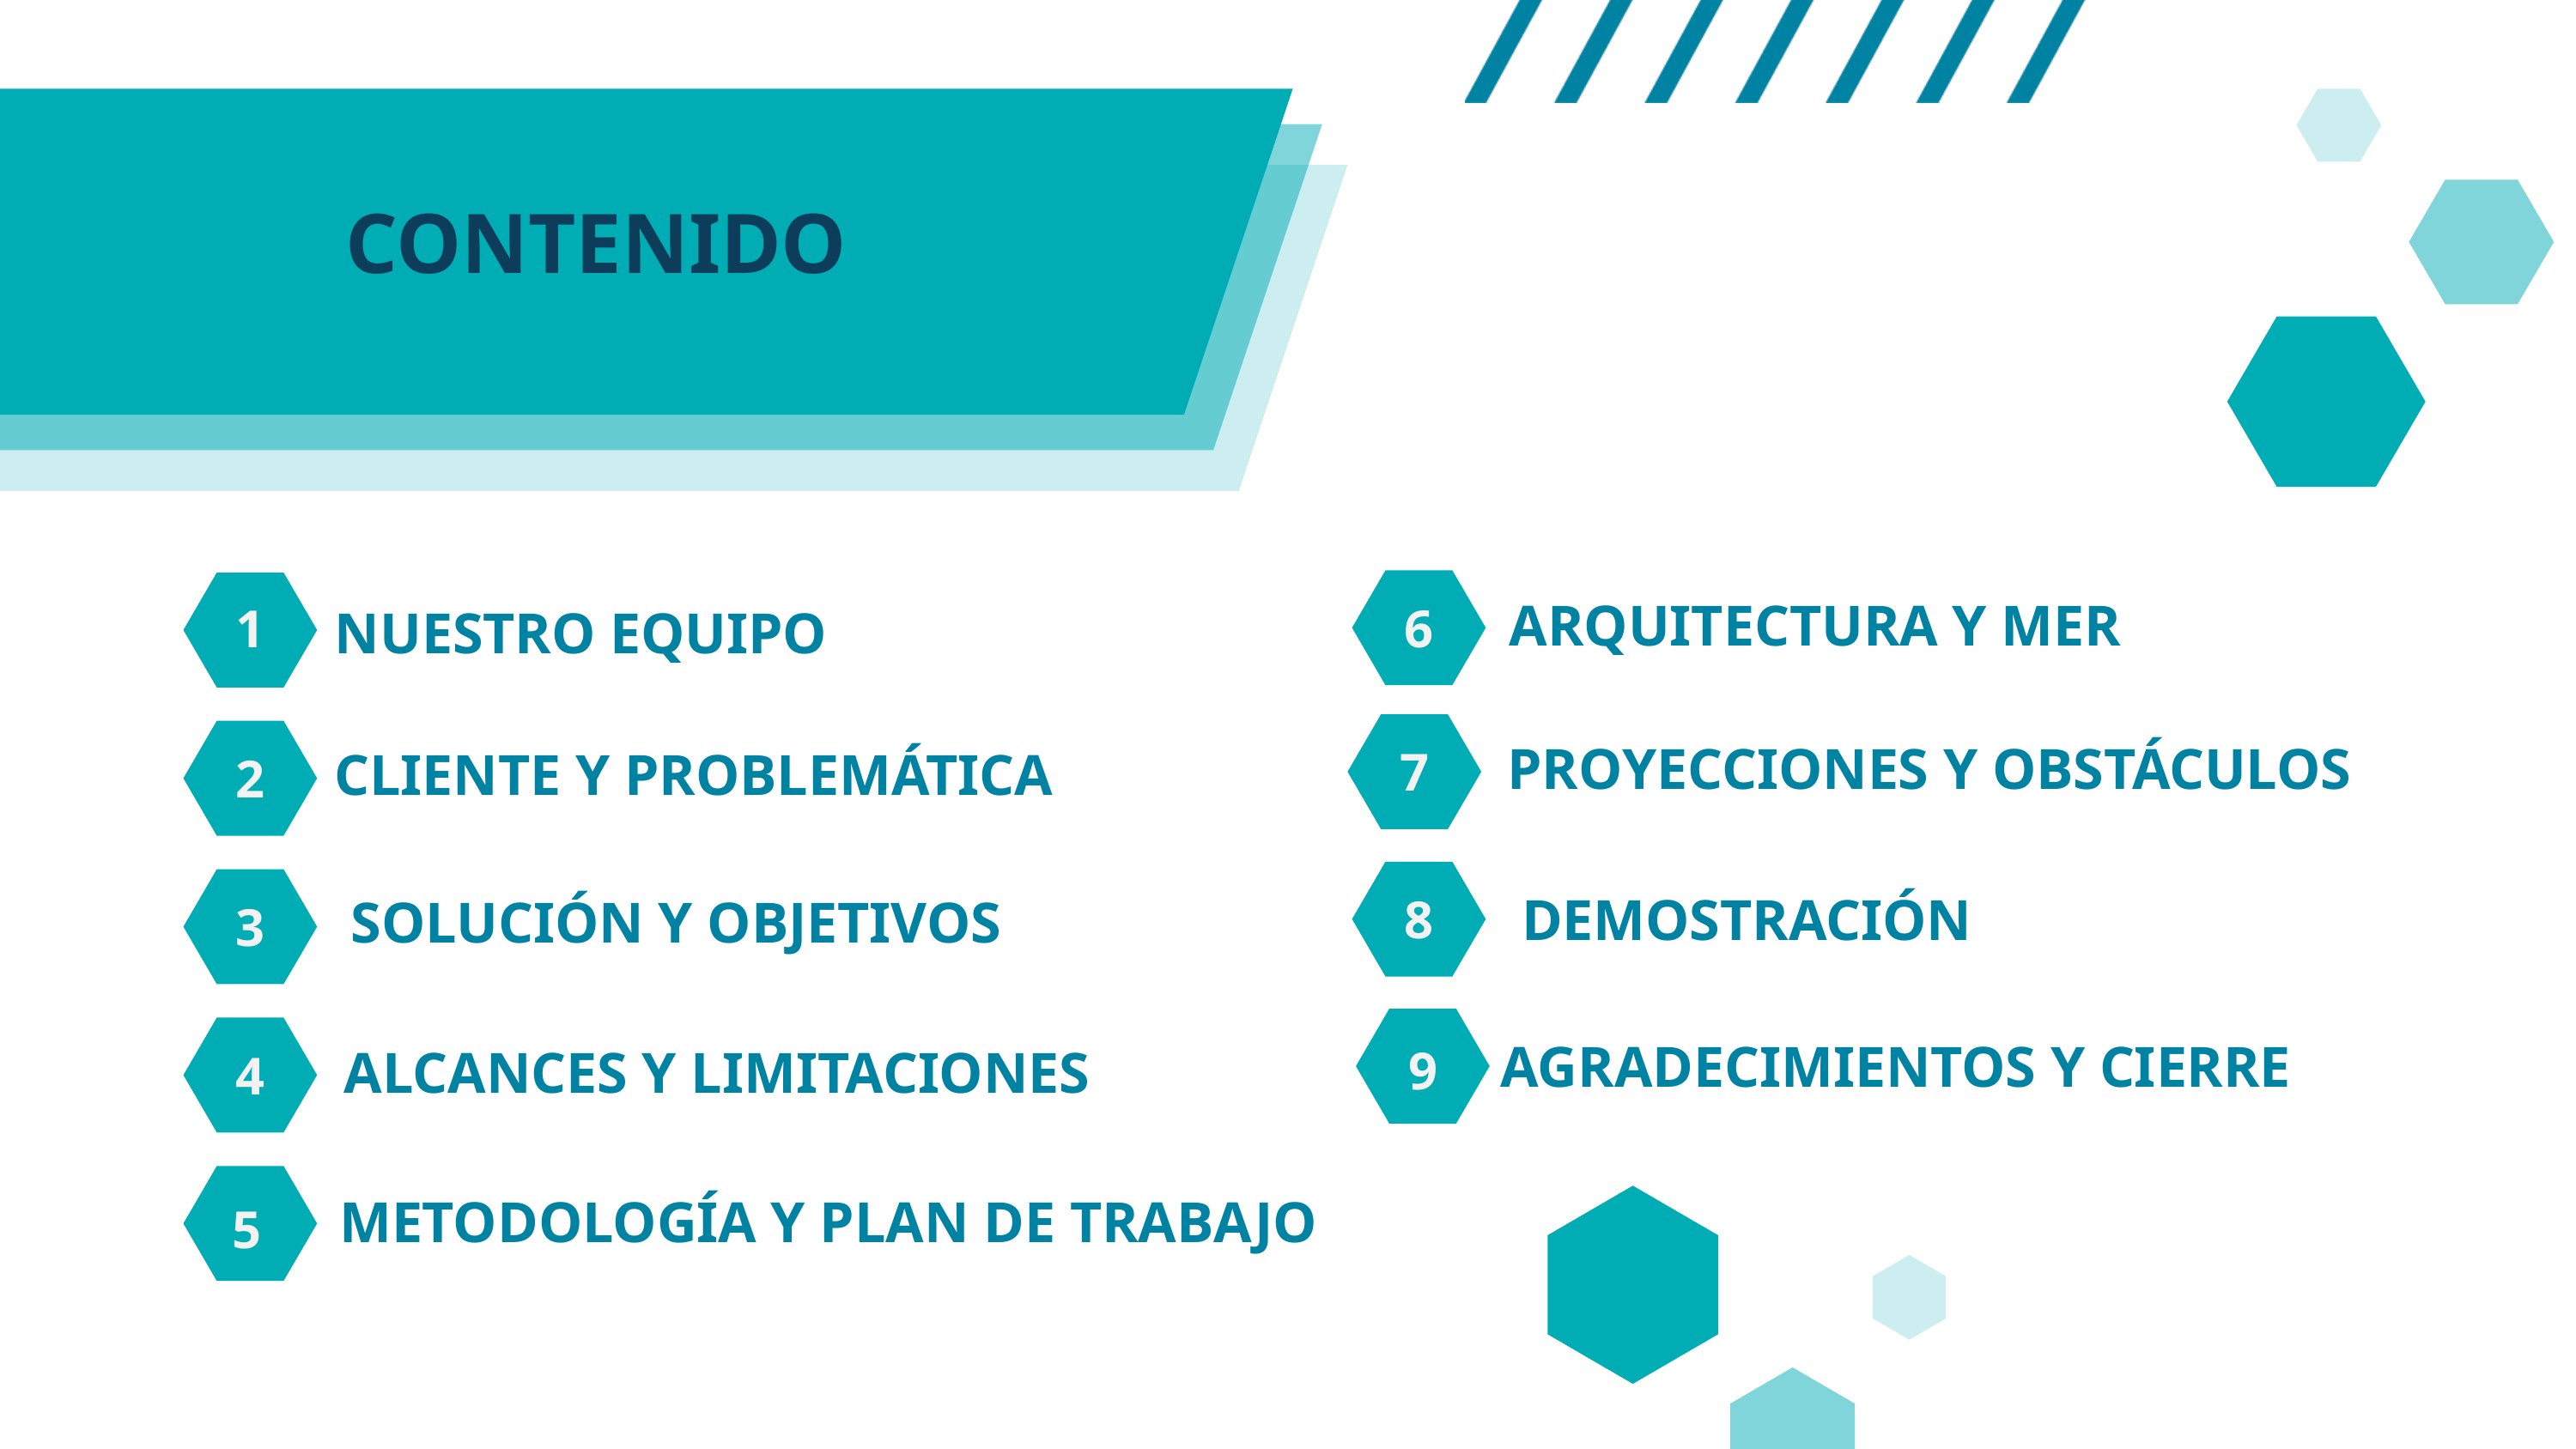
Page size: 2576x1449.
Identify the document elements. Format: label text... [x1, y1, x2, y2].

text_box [183, 720, 318, 836]
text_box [2227, 316, 2426, 488]
text_box ALCANCES Y LIMITACIONES [321, 1026, 1114, 1105]
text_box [1299, 124, 1322, 162]
text_box METODOLOGÍA Y PLAN DE TRABAJO [321, 1176, 1340, 1254]
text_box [183, 572, 318, 688]
text_box SOLUCIÓN Y OBJETIVOS [321, 876, 1032, 955]
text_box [1533, 1199, 1733, 1371]
text_box CLIENTE Y PROBLEMÁTICA [321, 729, 1067, 807]
text_box PROYECCIONES Y OBSTÁCULOS [1485, 723, 2378, 801]
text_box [1866, 1260, 1953, 1335]
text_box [0, 164, 1348, 491]
text_box ARQUITECTURA Y MER [1490, 579, 2145, 657]
text_box AGRADECIMIENTOS Y CIERRE [1494, 1020, 2327, 1098]
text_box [183, 869, 318, 985]
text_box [183, 1166, 318, 1282]
text_box DEMOSTRACIÓN [1510, 874, 1984, 952]
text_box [2296, 88, 2382, 162]
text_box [0, 88, 1293, 415]
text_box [2409, 179, 2555, 305]
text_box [1352, 861, 1486, 977]
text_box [1355, 1008, 1491, 1125]
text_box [183, 1017, 318, 1133]
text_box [1719, 1377, 1866, 1449]
text_box [1464, 0, 2095, 103]
text_box NUESTRO EQUIPO [334, 587, 828, 665]
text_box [1347, 713, 1482, 830]
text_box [1352, 570, 1486, 686]
